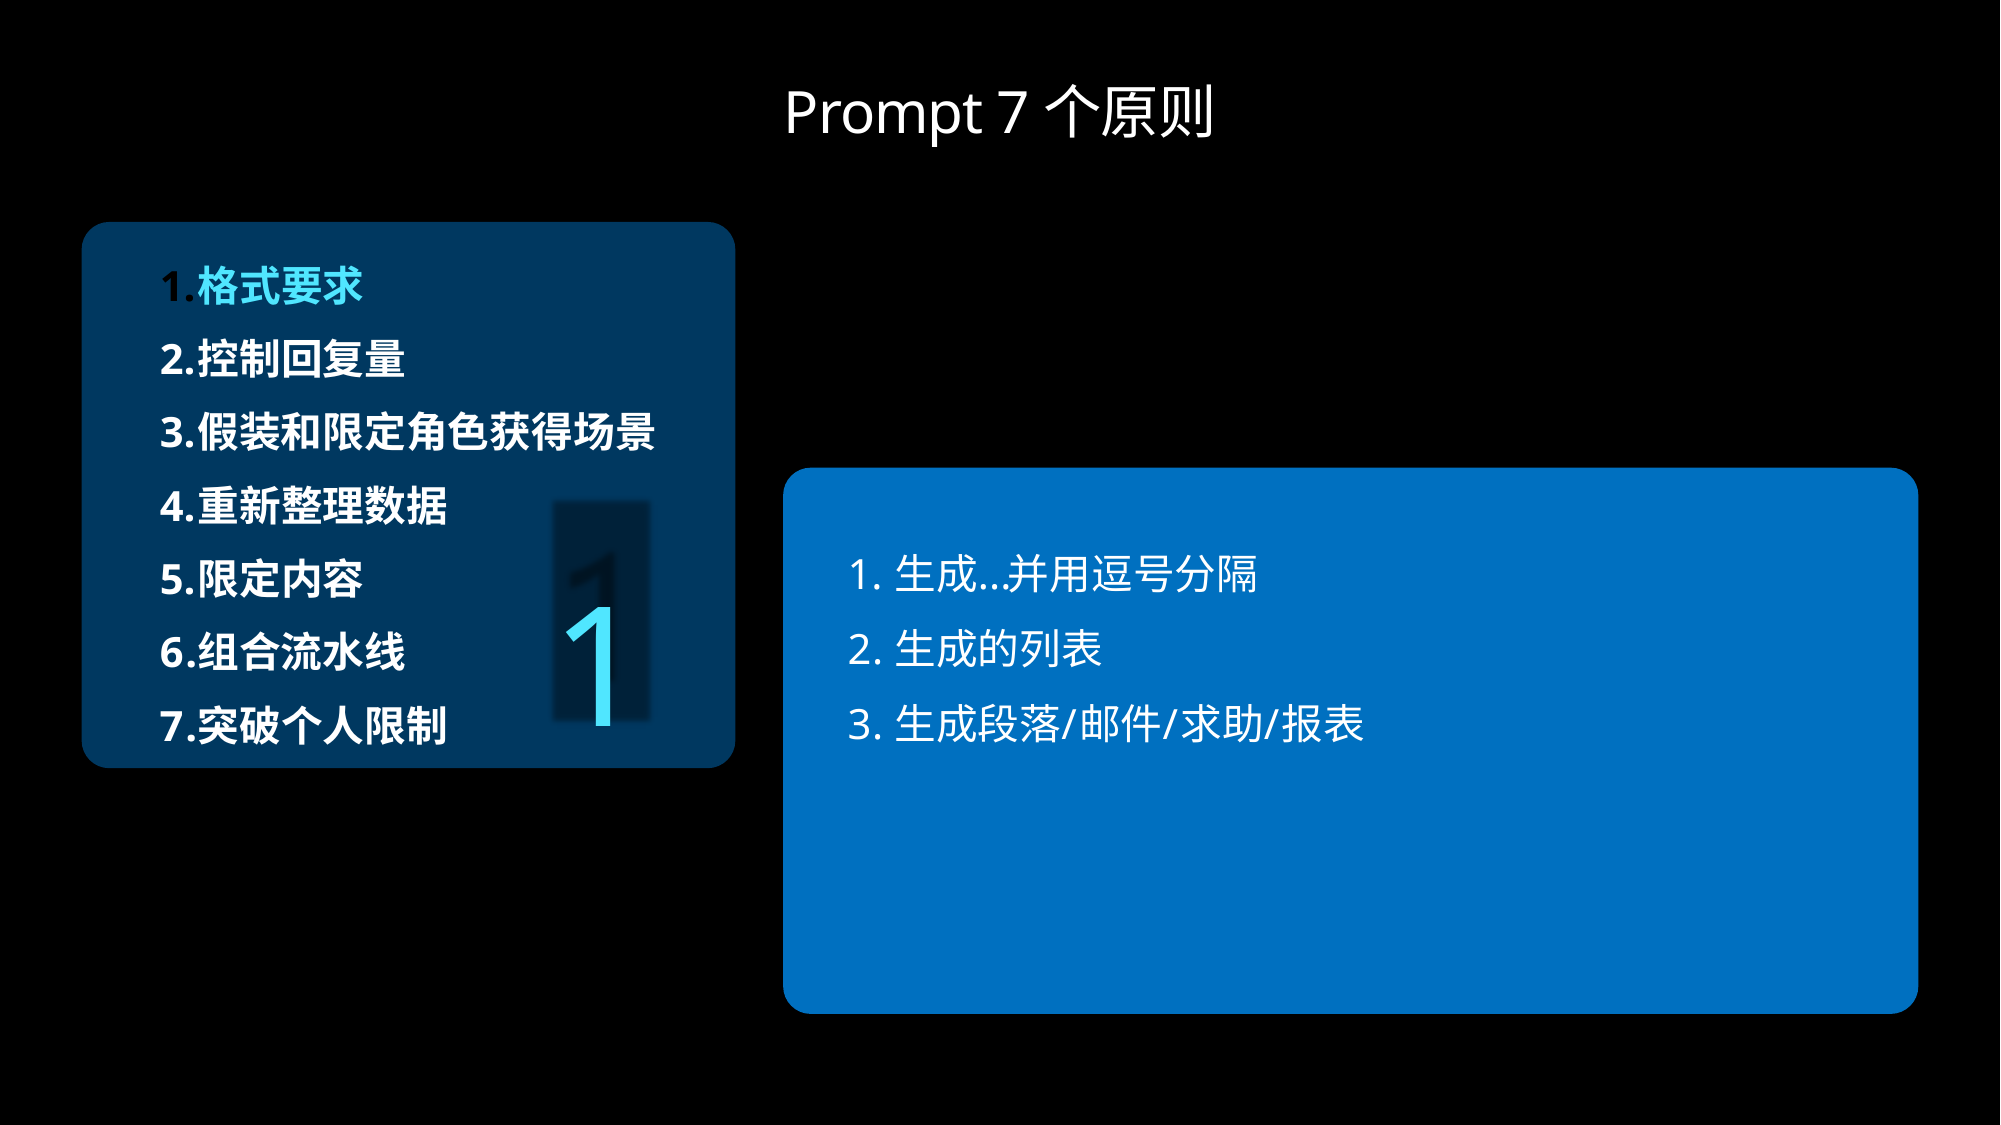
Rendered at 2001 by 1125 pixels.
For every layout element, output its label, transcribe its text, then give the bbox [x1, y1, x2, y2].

title Prompt 7个原则 [96, 75, 1904, 146]
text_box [81, 221, 1919, 1015]
